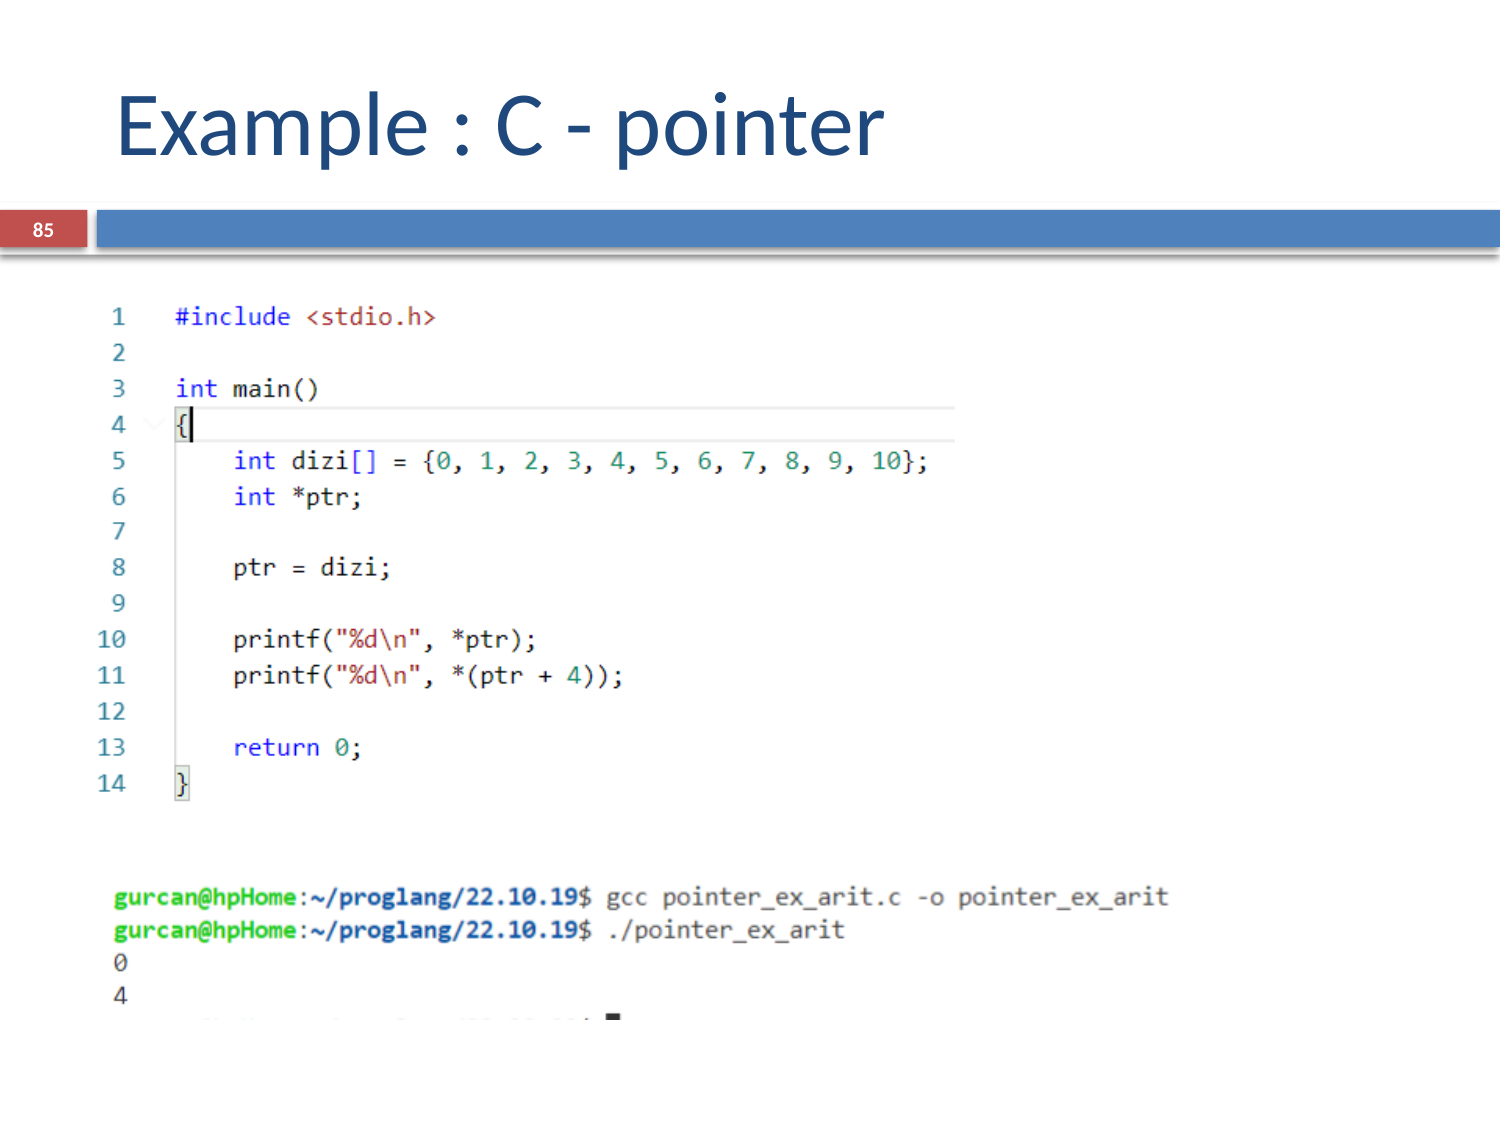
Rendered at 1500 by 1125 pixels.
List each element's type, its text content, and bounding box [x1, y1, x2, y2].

text_box <number> [0, 208, 88, 249]
picture [87, 297, 955, 828]
text_box Example : C - pointer [100, 37, 1438, 200]
picture [87, 875, 1236, 1020]
